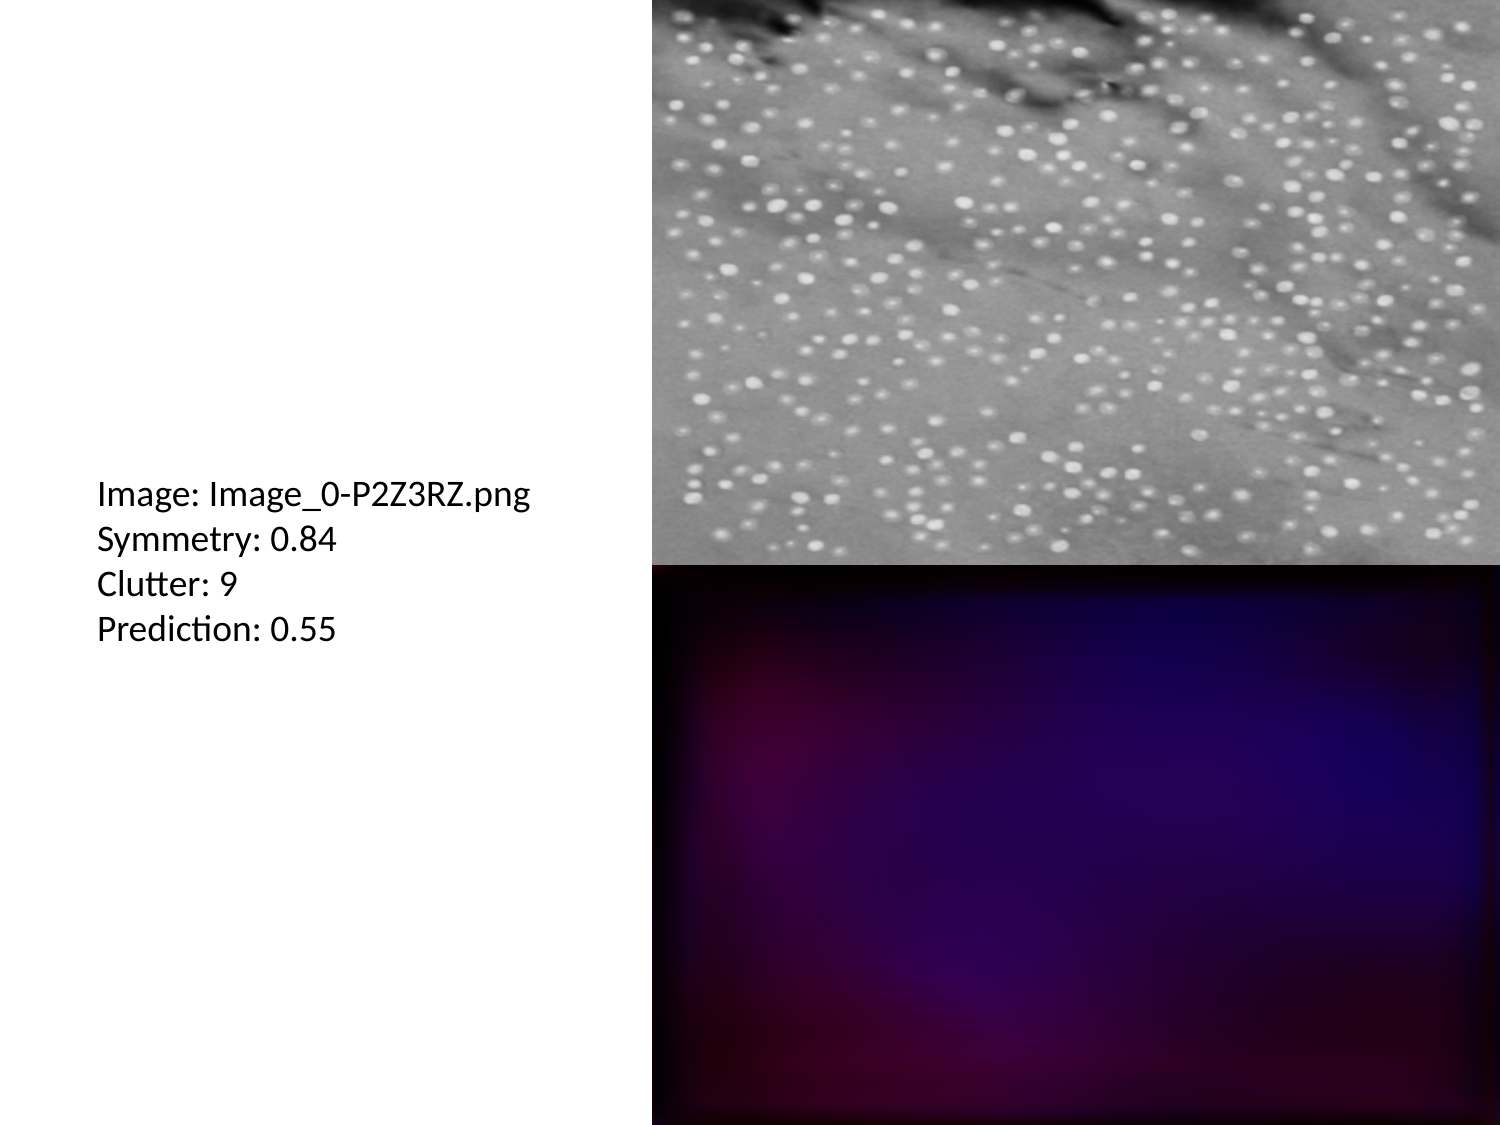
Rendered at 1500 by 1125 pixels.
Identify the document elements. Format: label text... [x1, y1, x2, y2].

text_box Image: Image_0-P2Z3RZ.png Symmetry: 0.84 Clutter: 9 Prediction: 0.55 [82, 461, 547, 657]
picture [652, 0, 1500, 1125]
